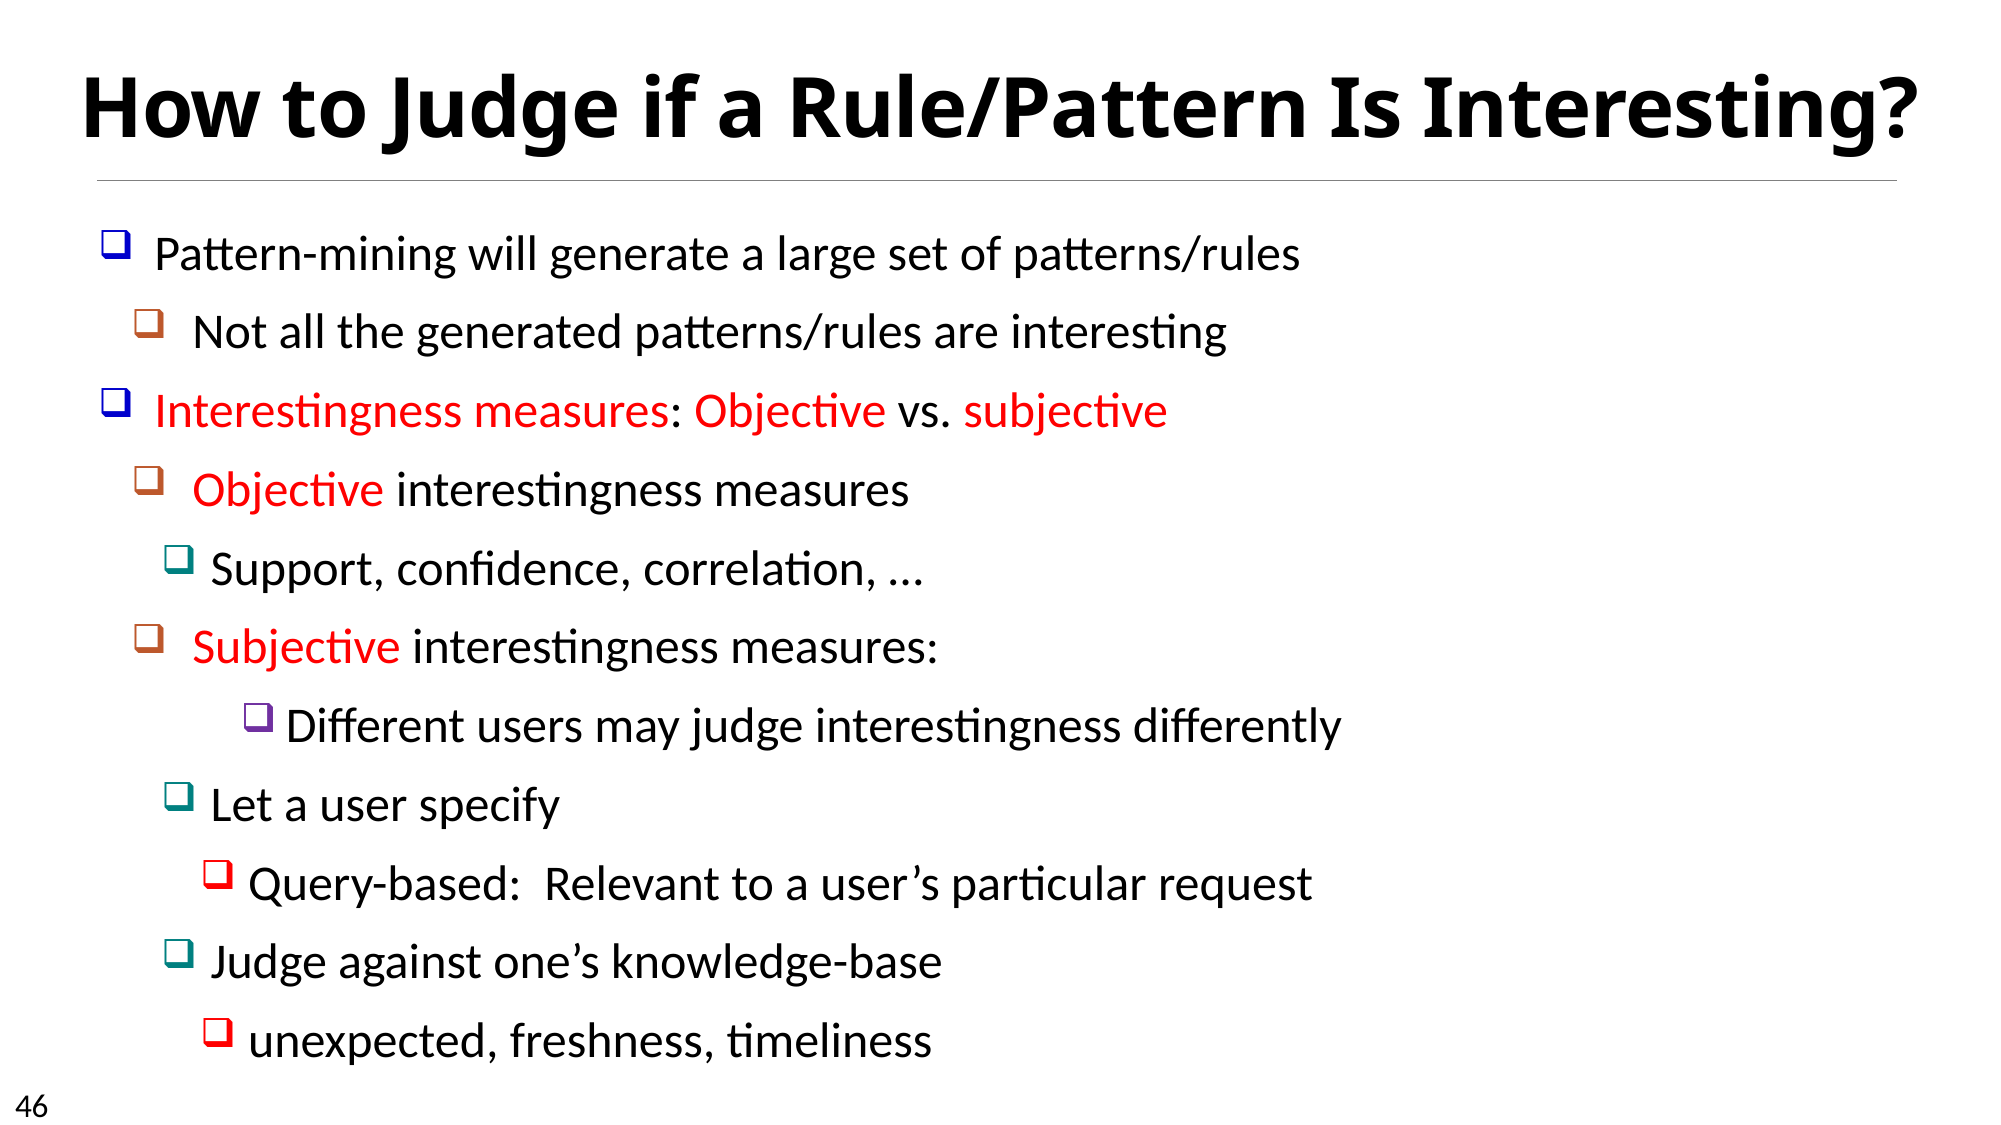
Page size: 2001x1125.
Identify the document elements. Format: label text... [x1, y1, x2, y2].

title How to Judge if a Rule/Pattern Is Interesting? [33, 62, 1967, 163]
list Pattern-mining will generate a large set of patterns/rules Not all the generated patterns/rules are interesting Interestingness measures: Objective vs. subjective Objective interestingness measures Support, confidence, correlation, … Subjective interestingness measures: Different users may judge interestingness differently Let a user specify Query-based: Relevant to a user’s particular request Judge against one’s knowledge-base unexpected, freshness, timeliness [83, 212, 1615, 1075]
